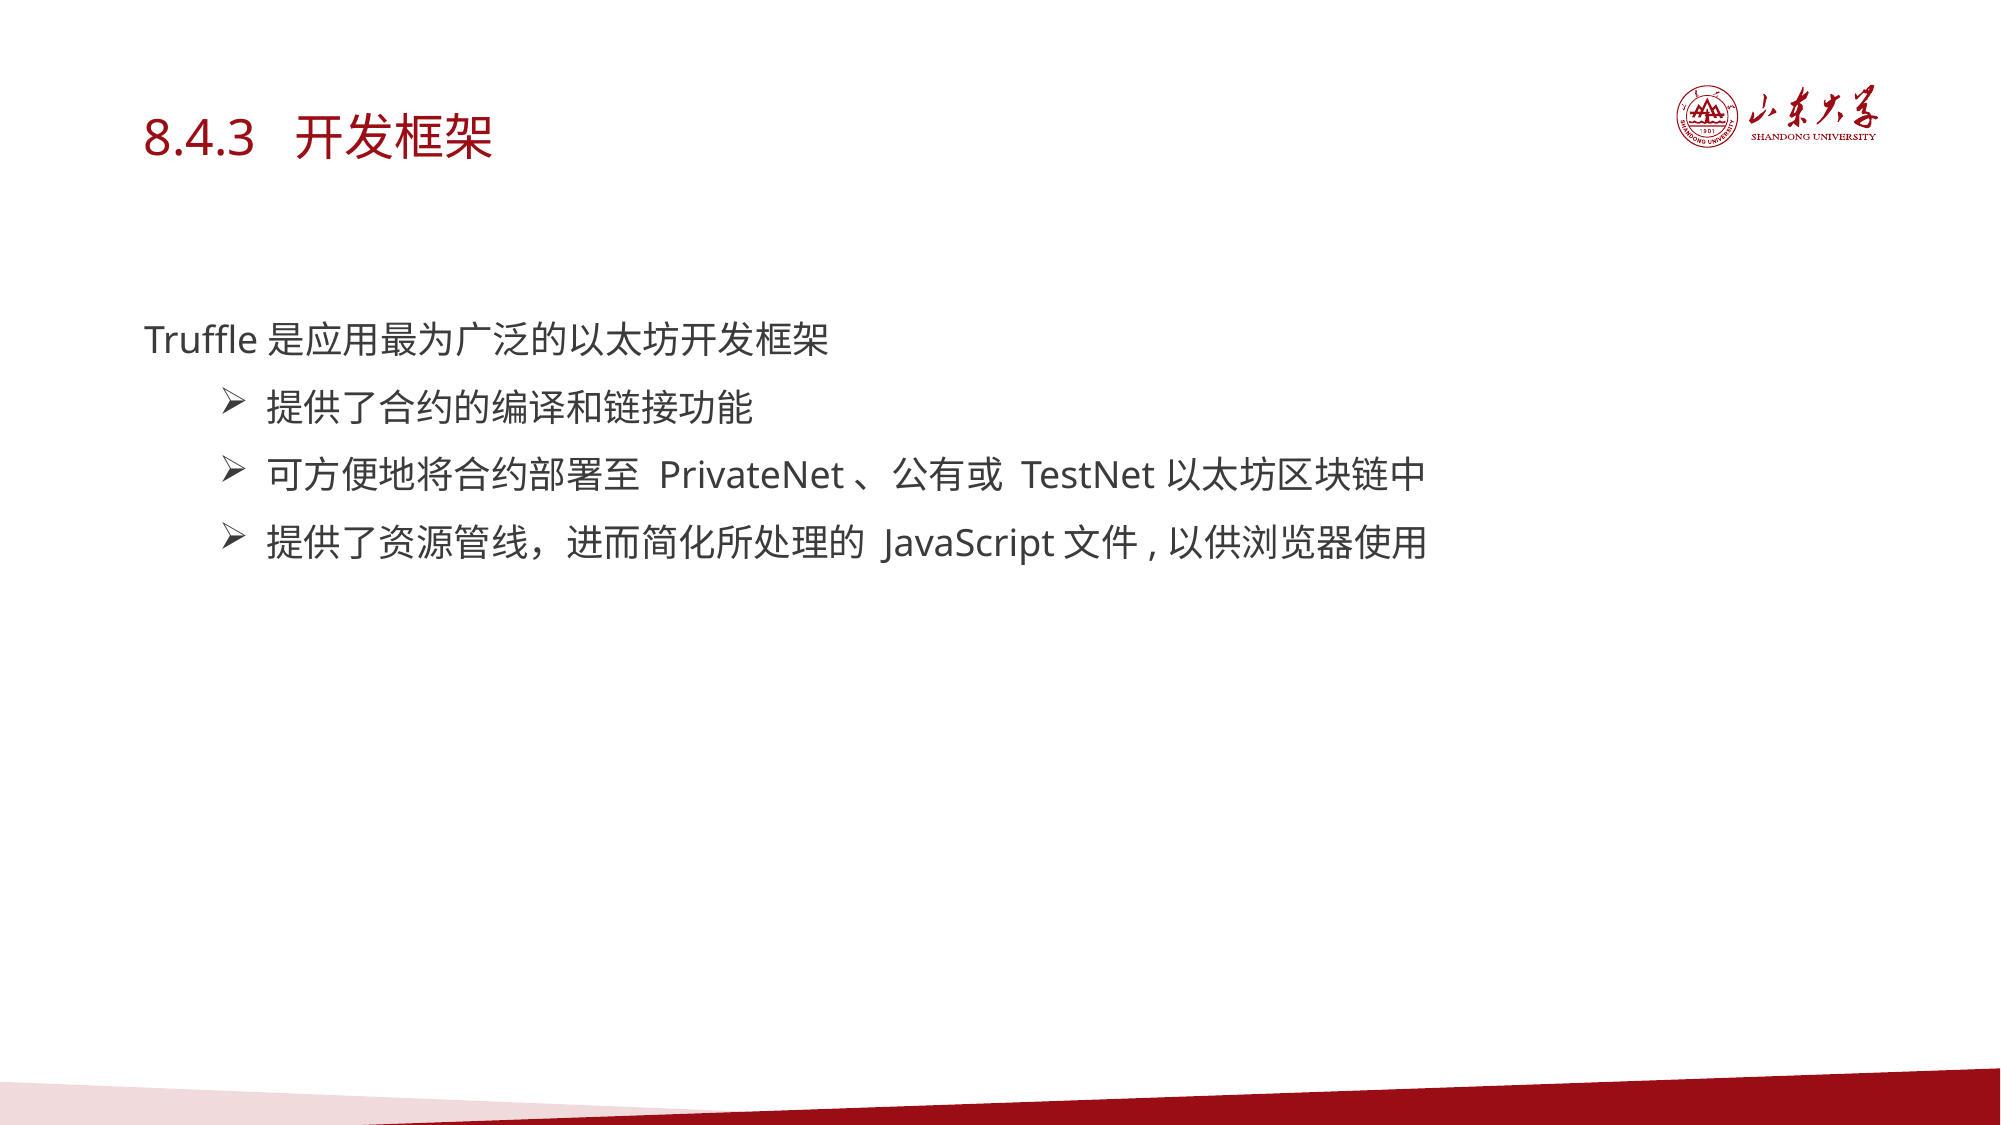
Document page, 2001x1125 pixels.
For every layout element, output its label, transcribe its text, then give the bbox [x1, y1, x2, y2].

text_box 8.4.3 开发框架 [129, 97, 1032, 173]
text_box Truffle是应用最为广泛的以太坊开发框架 提供了合约的编译和链接功能 可方便地将合约部署至 PrivateNet、公有或 TestNet以太坊区块链中 提供了资源管线，进而简化所处理的 JavaScript文件,以供浏览器使用 [129, 286, 1889, 617]
